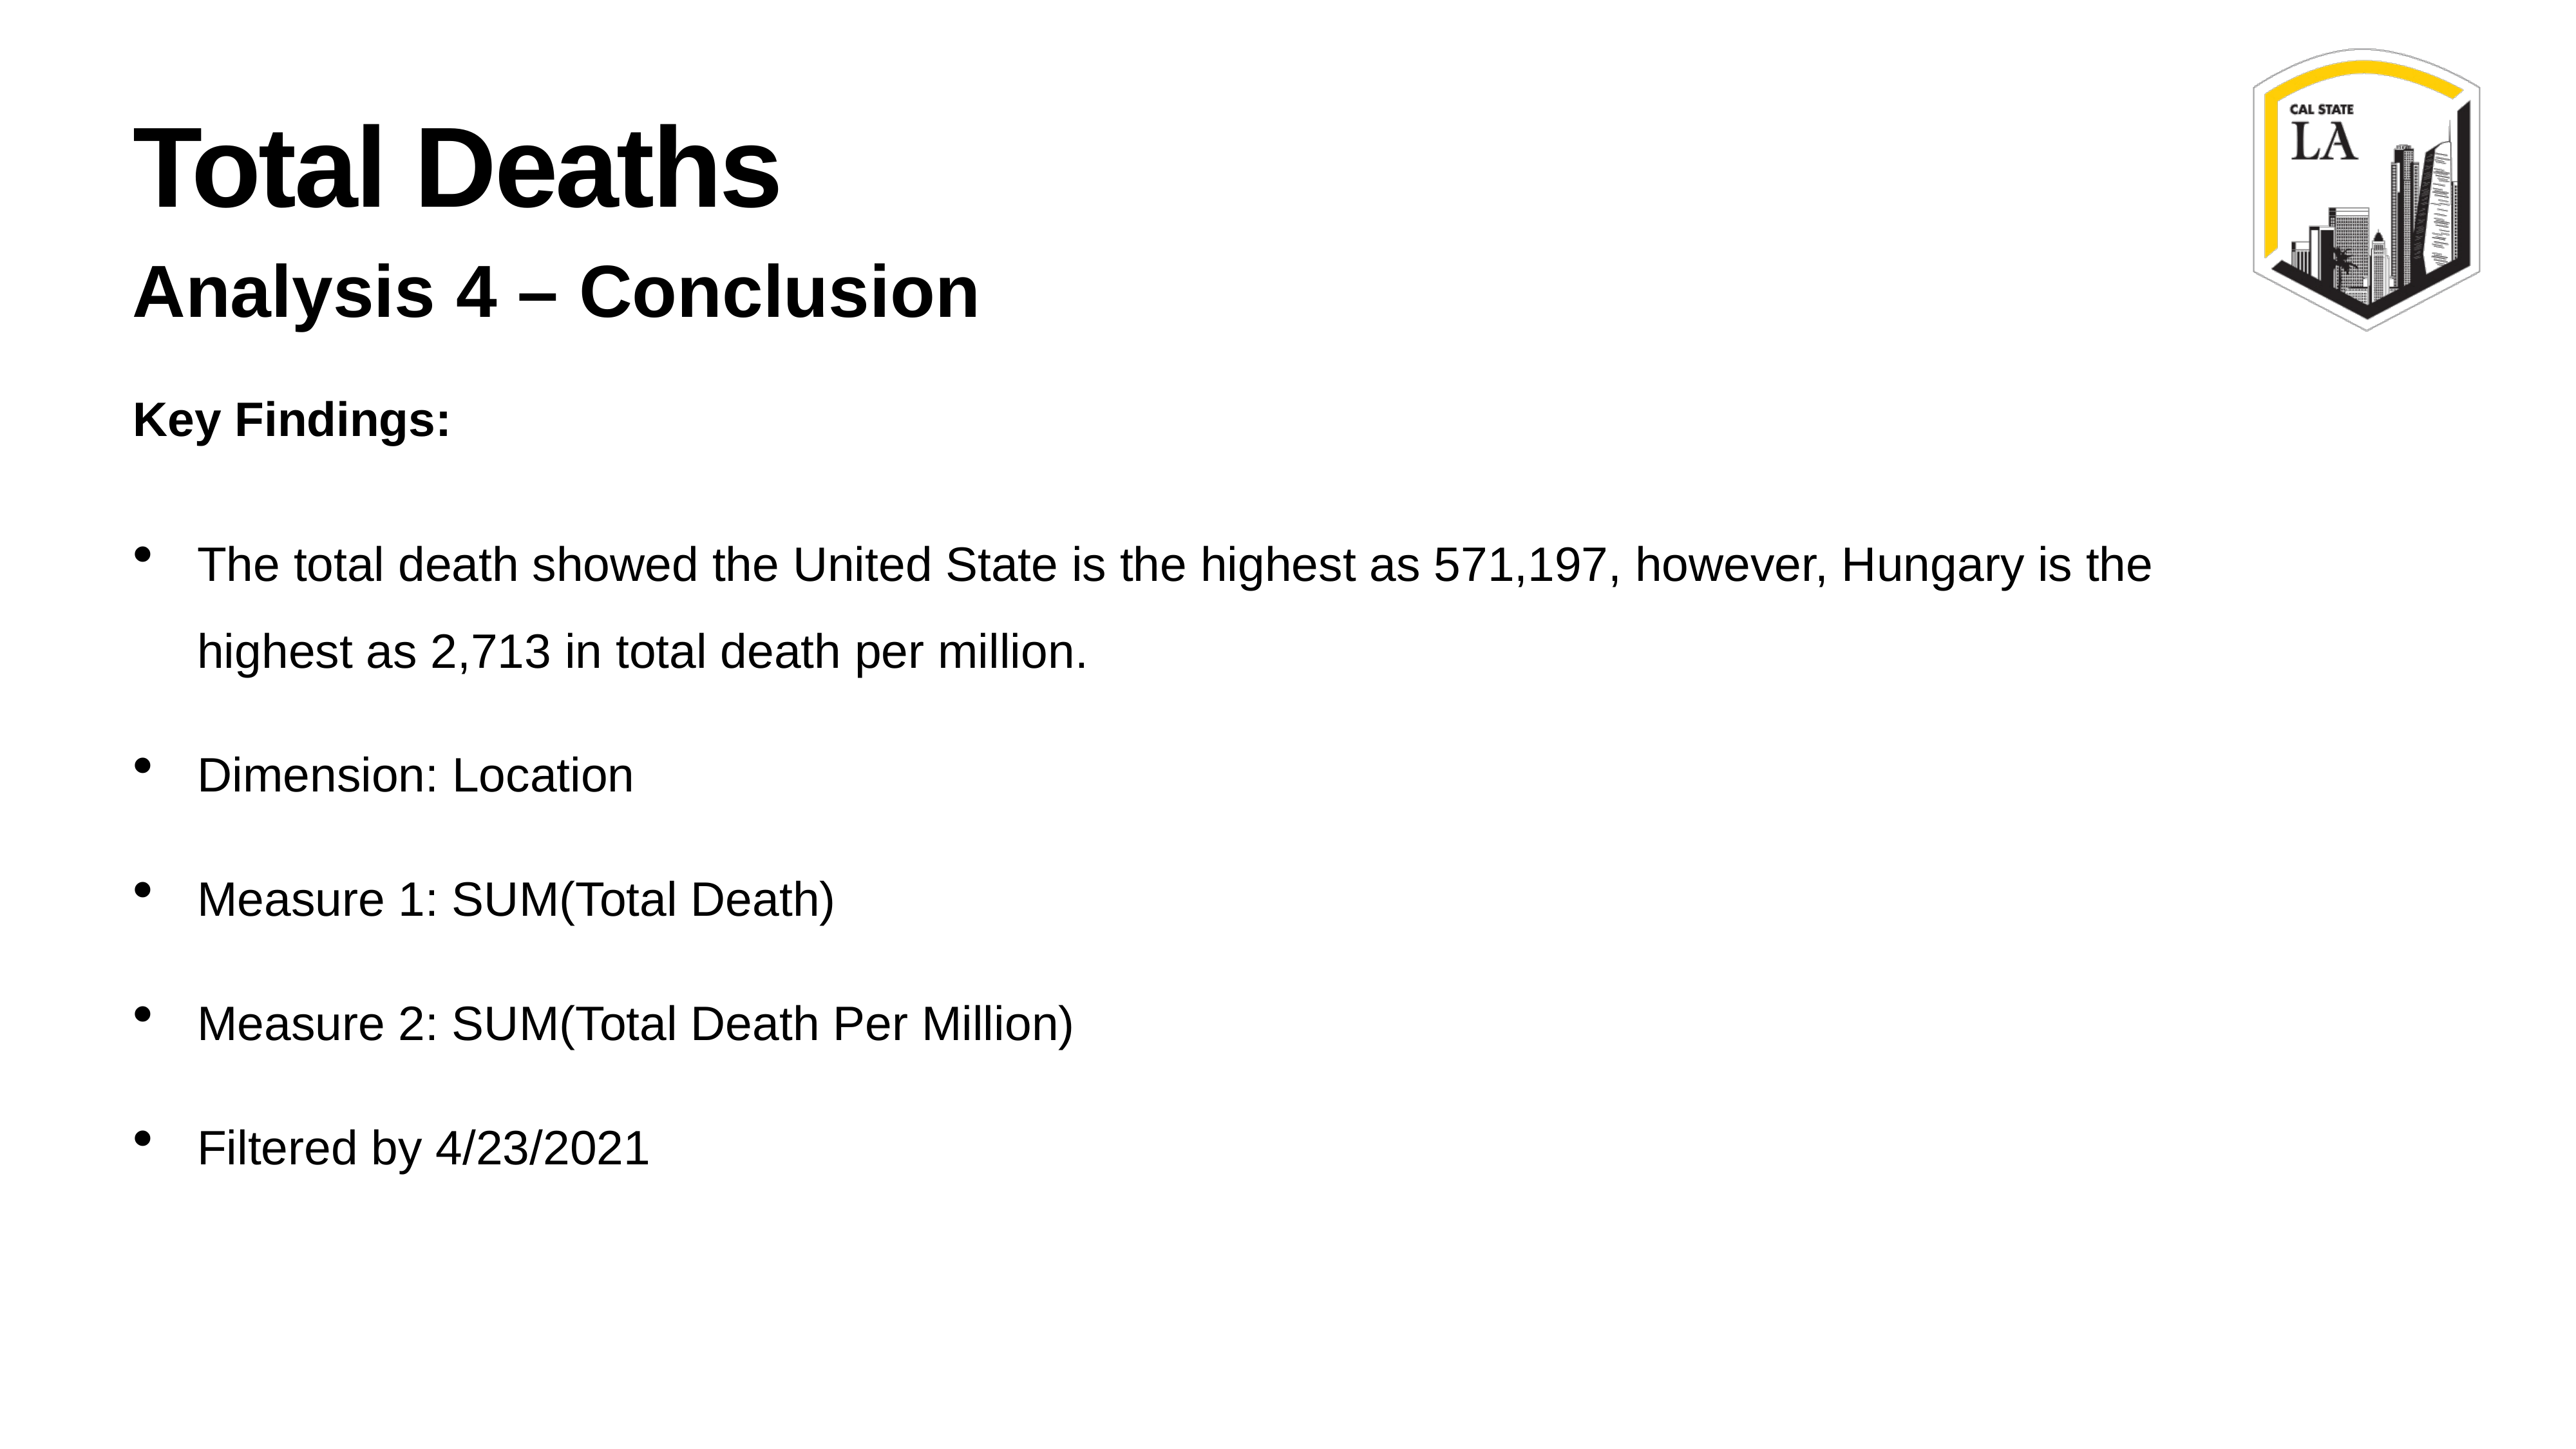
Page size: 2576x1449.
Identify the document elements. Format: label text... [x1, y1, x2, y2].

title Total Deaths [127, 113, 2239, 238]
picture [2239, 42, 2497, 337]
text_box Key Findings: The total death showed the United State is the highest as 571,197, however, Hungary is the highest as 2,713 in total death per million. Dimension: Location Measure 1: SUM(Total Death) Measure 2: SUM(Total Death Per Million) Filtered by 4/23/2021 [127, 382, 2291, 1335]
text_box Analysis 4 – Conclusion [127, 238, 2239, 337]
